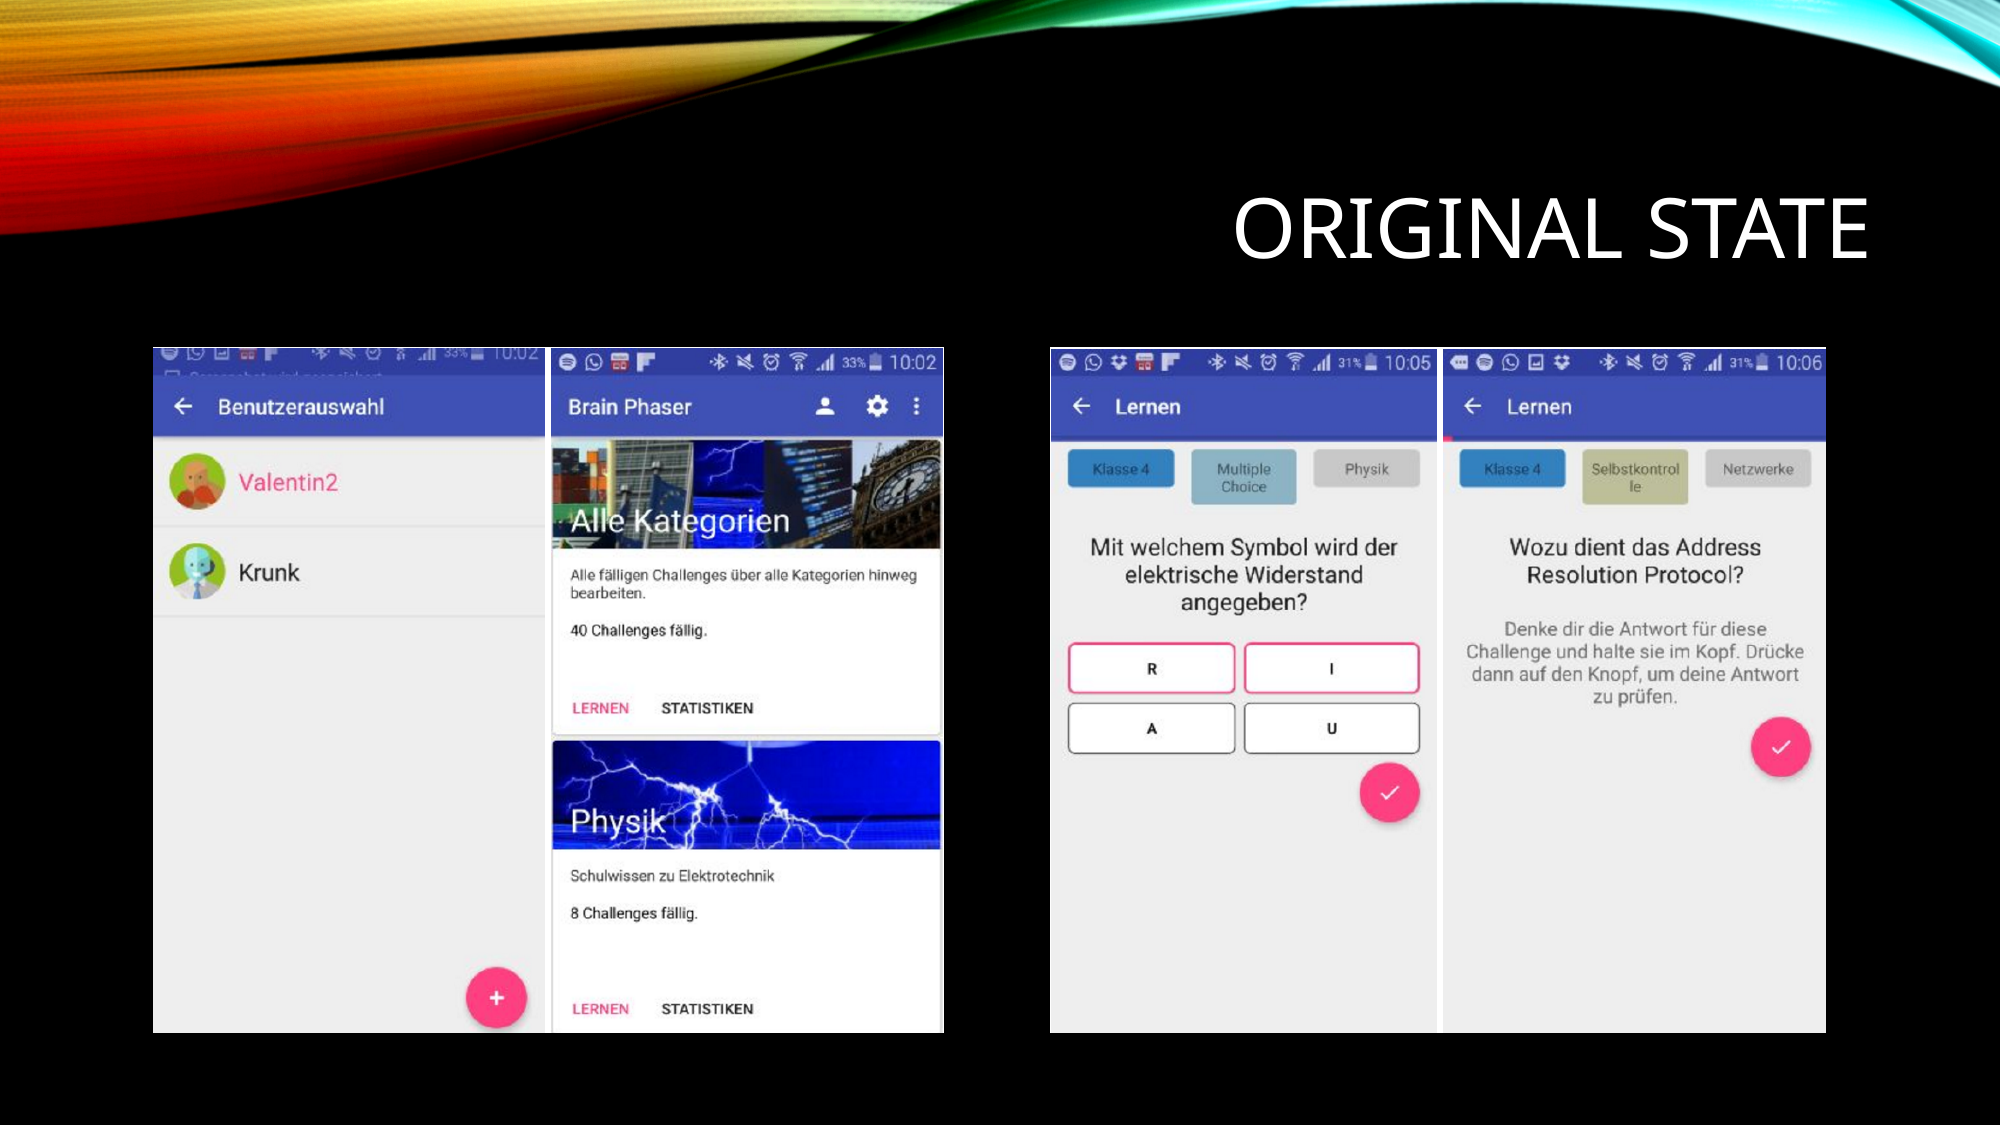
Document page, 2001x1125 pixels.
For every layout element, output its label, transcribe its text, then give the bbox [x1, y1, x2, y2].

title Original State [474, 125, 1888, 338]
picture [0, 0, 2000, 237]
picture [1050, 347, 1826, 1033]
picture [152, 347, 944, 1033]
